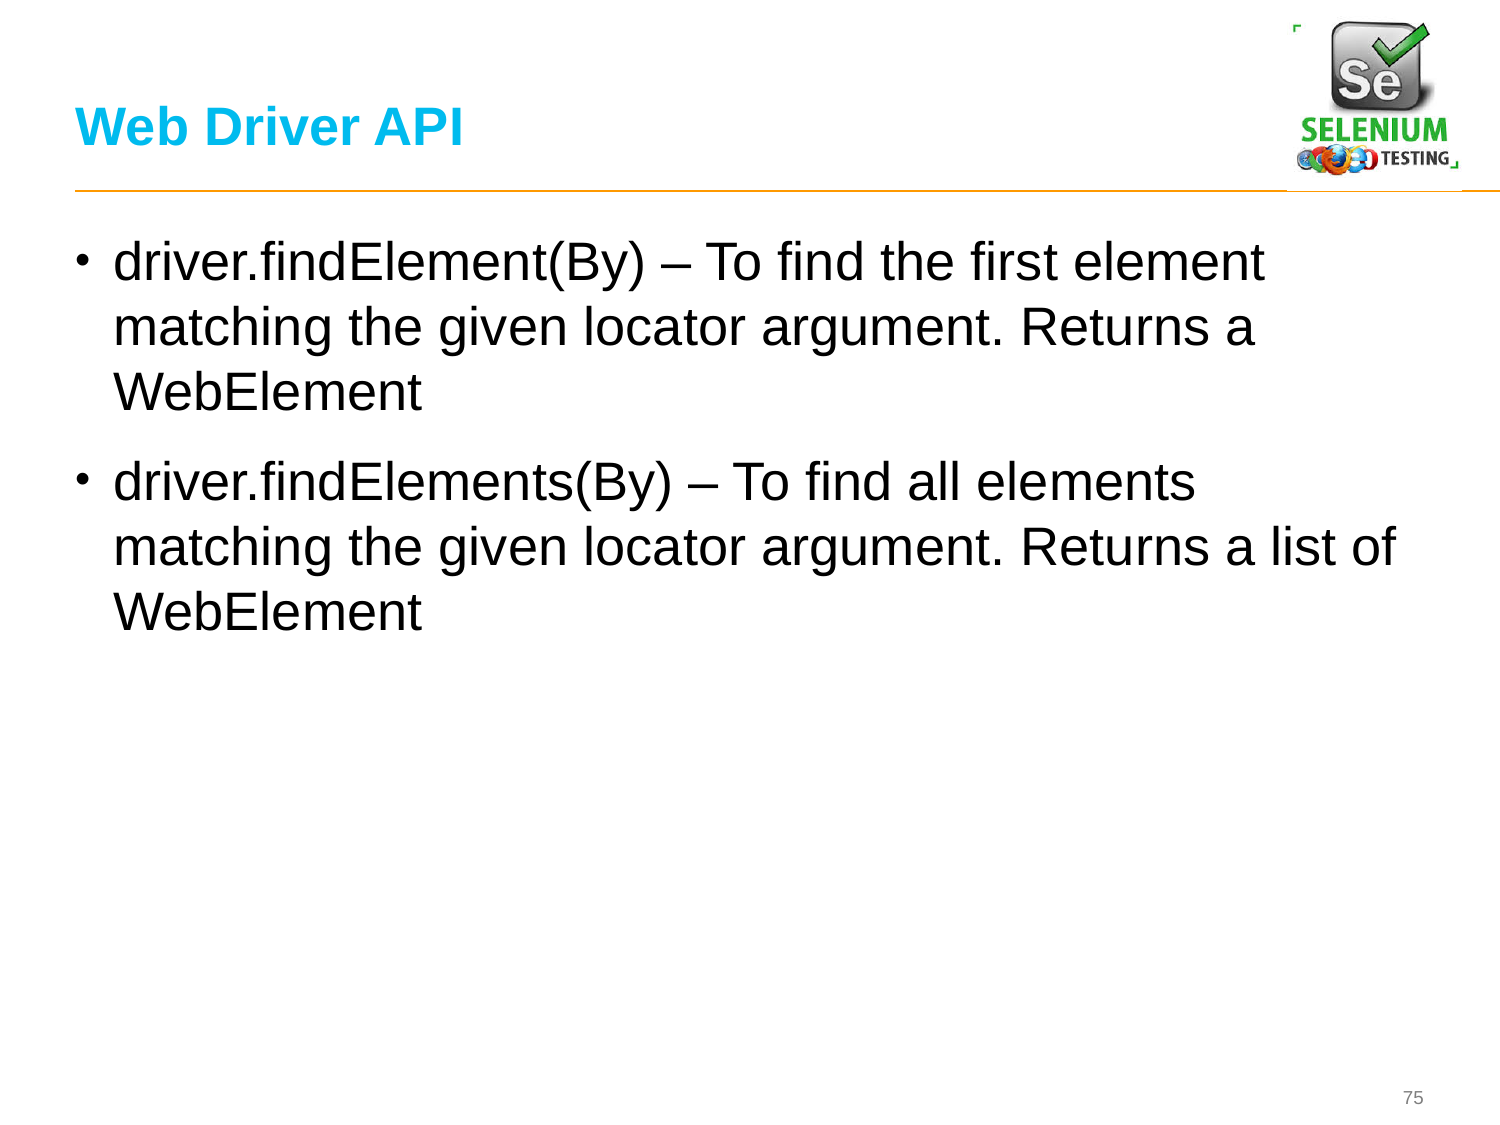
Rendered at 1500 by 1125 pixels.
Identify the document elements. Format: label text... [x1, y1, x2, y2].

list driver.findElement(By) – To find the first element matching the given locator argument. Returns a WebElement driver.findElements(By) – To find all elements matching the given locator argument. Returns a list of WebElement [75, 226, 1425, 1018]
picture [1287, 16, 1462, 191]
title Web Driver API [75, 27, 1422, 157]
